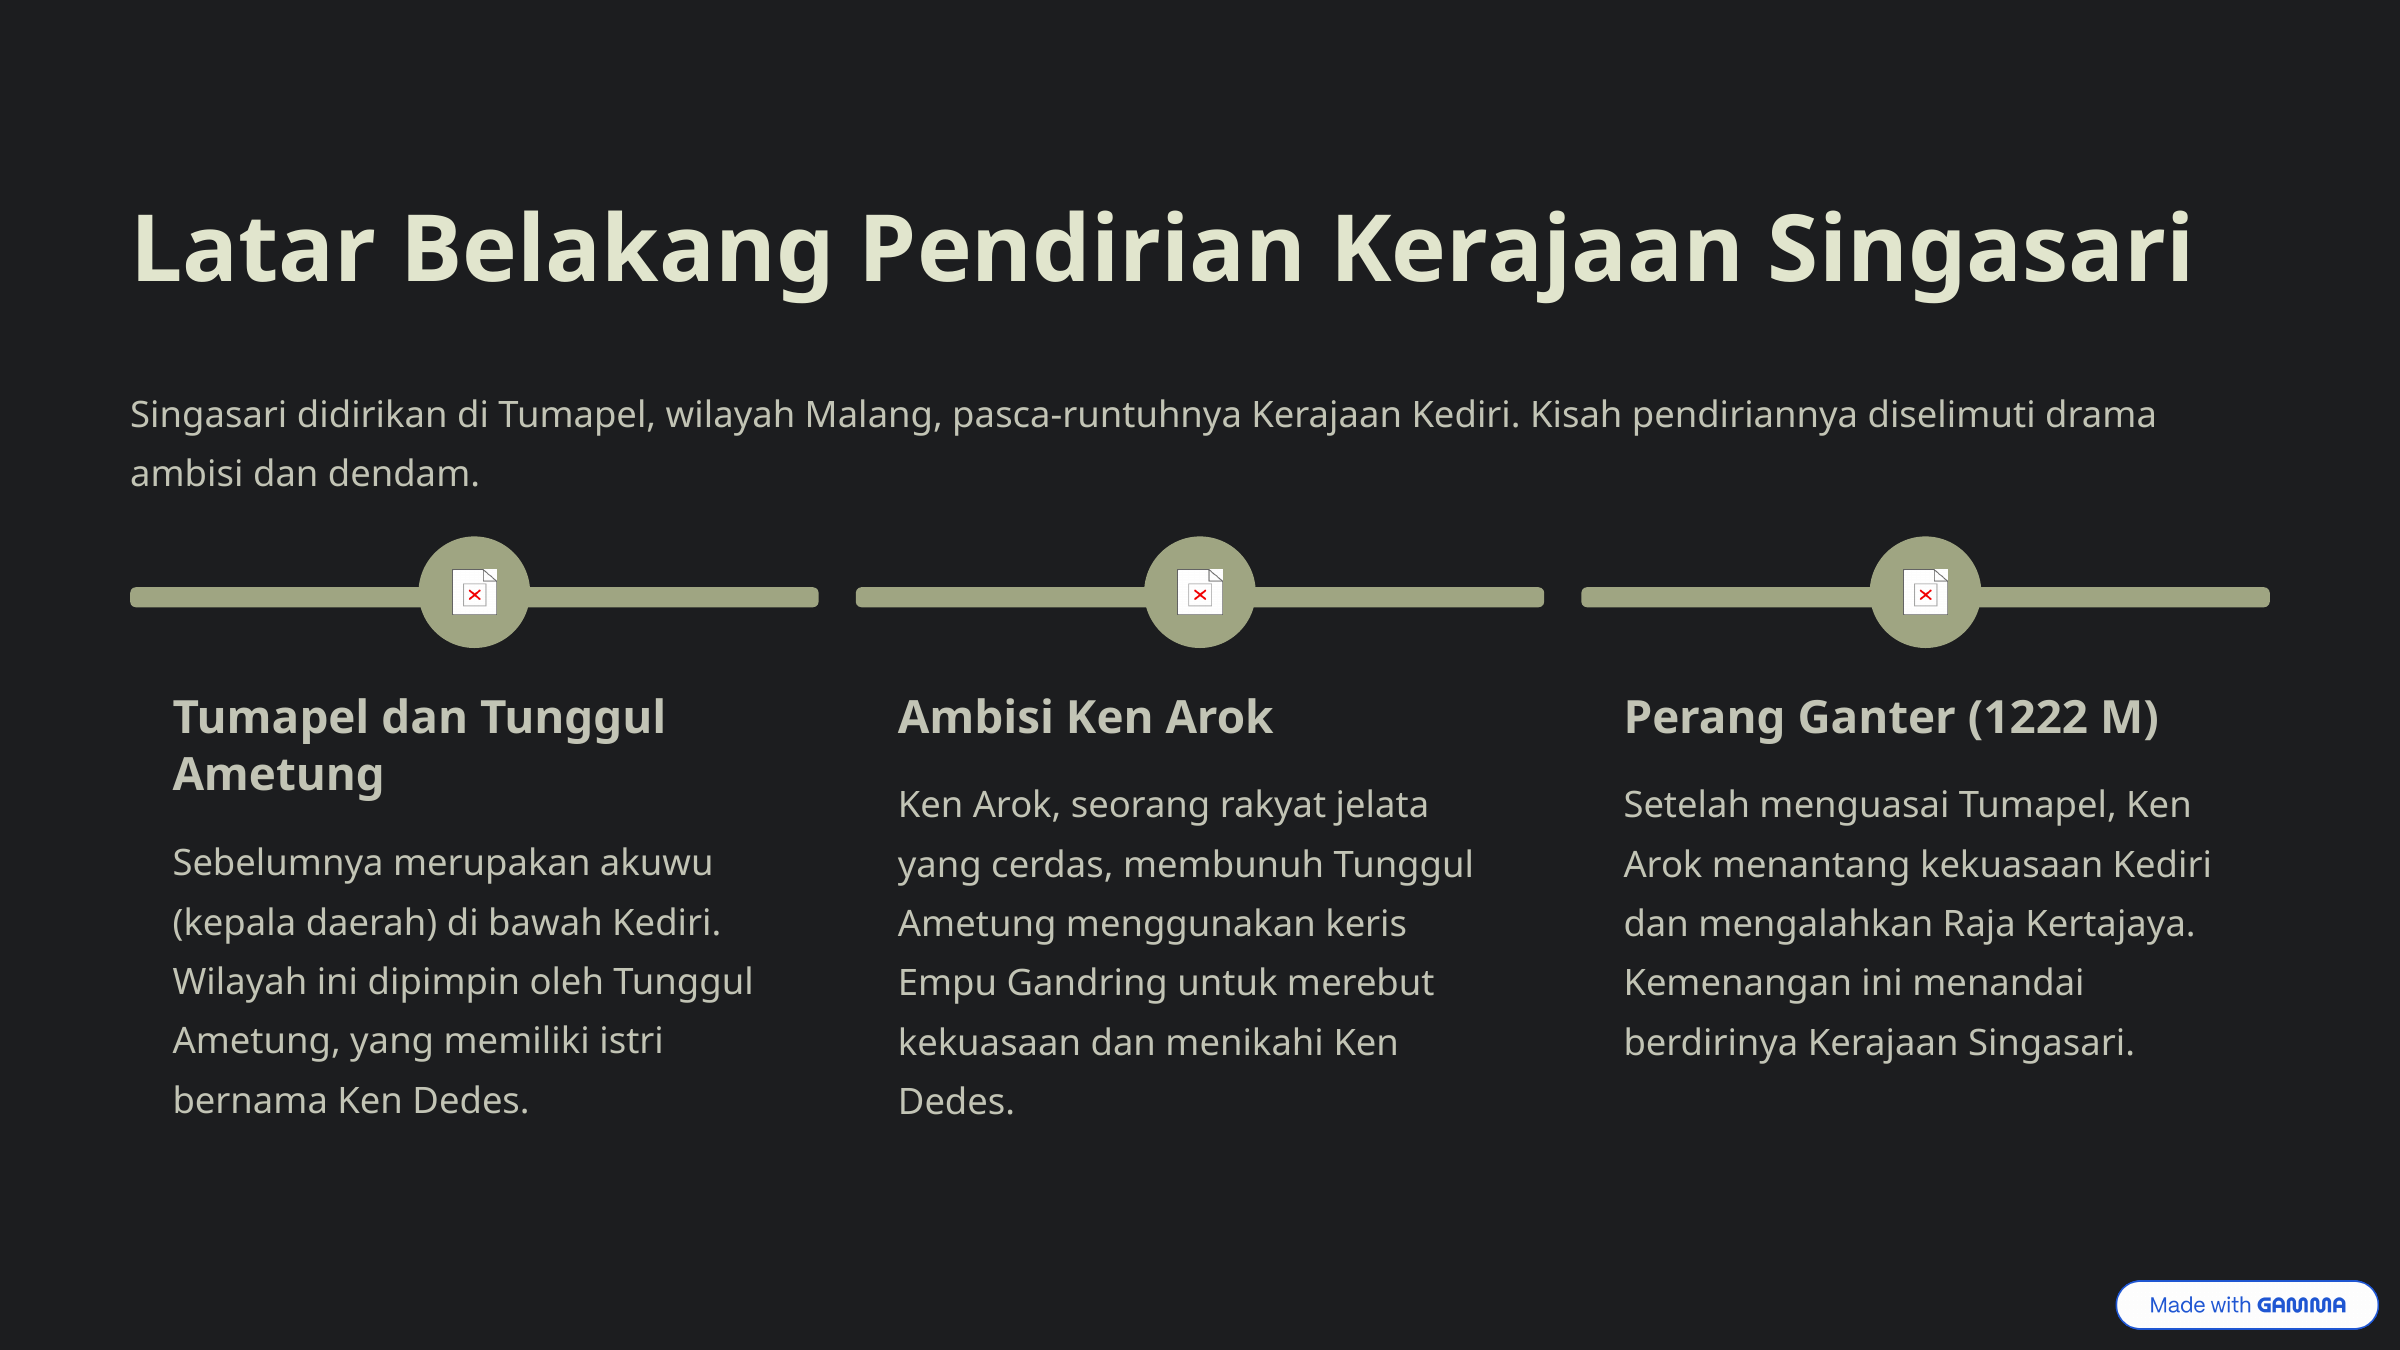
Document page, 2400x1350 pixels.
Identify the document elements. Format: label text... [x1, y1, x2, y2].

text_box Tumapel dan Tunggul Ametung [172, 685, 777, 802]
text_box [130, 607, 819, 1166]
text_box Perang Ganter (1222 M) [1623, 685, 2124, 744]
text_box Setelah menguasai Tumapel, Ken Arok menantang kekuasaan Kediri dan mengalahkan Raja Kertajaya. Kemenangan ini menandai berdirinya Kerajaan Singasari. [1623, 765, 2228, 1064]
text_box Sebelumnya merupakan akuwu (kepala daerah) di bawah Kediri. Wilayah ini dipimpin oleh Tunggul Ametung, yang memiliki istri bernama Ken Dedes. [172, 823, 777, 1122]
text_box Latar Belakang Pendirian Kerajaan Singasari [130, 184, 2054, 302]
picture [451, 569, 497, 615]
picture [1177, 569, 1223, 615]
text_box [529, 587, 819, 608]
text_box [1869, 536, 1982, 649]
text_box [1980, 587, 2270, 608]
text_box Ken Arok, seorang rakyat jelata yang cerdas, membunuh Tunggul Ametung menggunakan keris Empu Gandring untuk merebut kekuasaan dan menikahi Ken Dedes. [897, 765, 1502, 1123]
text_box [855, 587, 1146, 608]
text_box [1581, 607, 2270, 1166]
text_box Singasari didirikan di Tumapel, wilayah Malang, pasca-runtuhnya Kerajaan Kediri. Kisah pendiriannya diselimuti drama ambisi dan dendam. [130, 375, 2270, 495]
text_box [1144, 536, 1256, 649]
text_box Ambisi Ken Arok [897, 685, 1363, 744]
text_box [1254, 587, 1545, 608]
picture [1903, 569, 1948, 615]
text_box [855, 606, 1545, 1166]
text_box [418, 536, 531, 649]
picture [2106, 1271, 2389, 1339]
text_box [1581, 587, 1871, 608]
text_box [130, 587, 420, 608]
